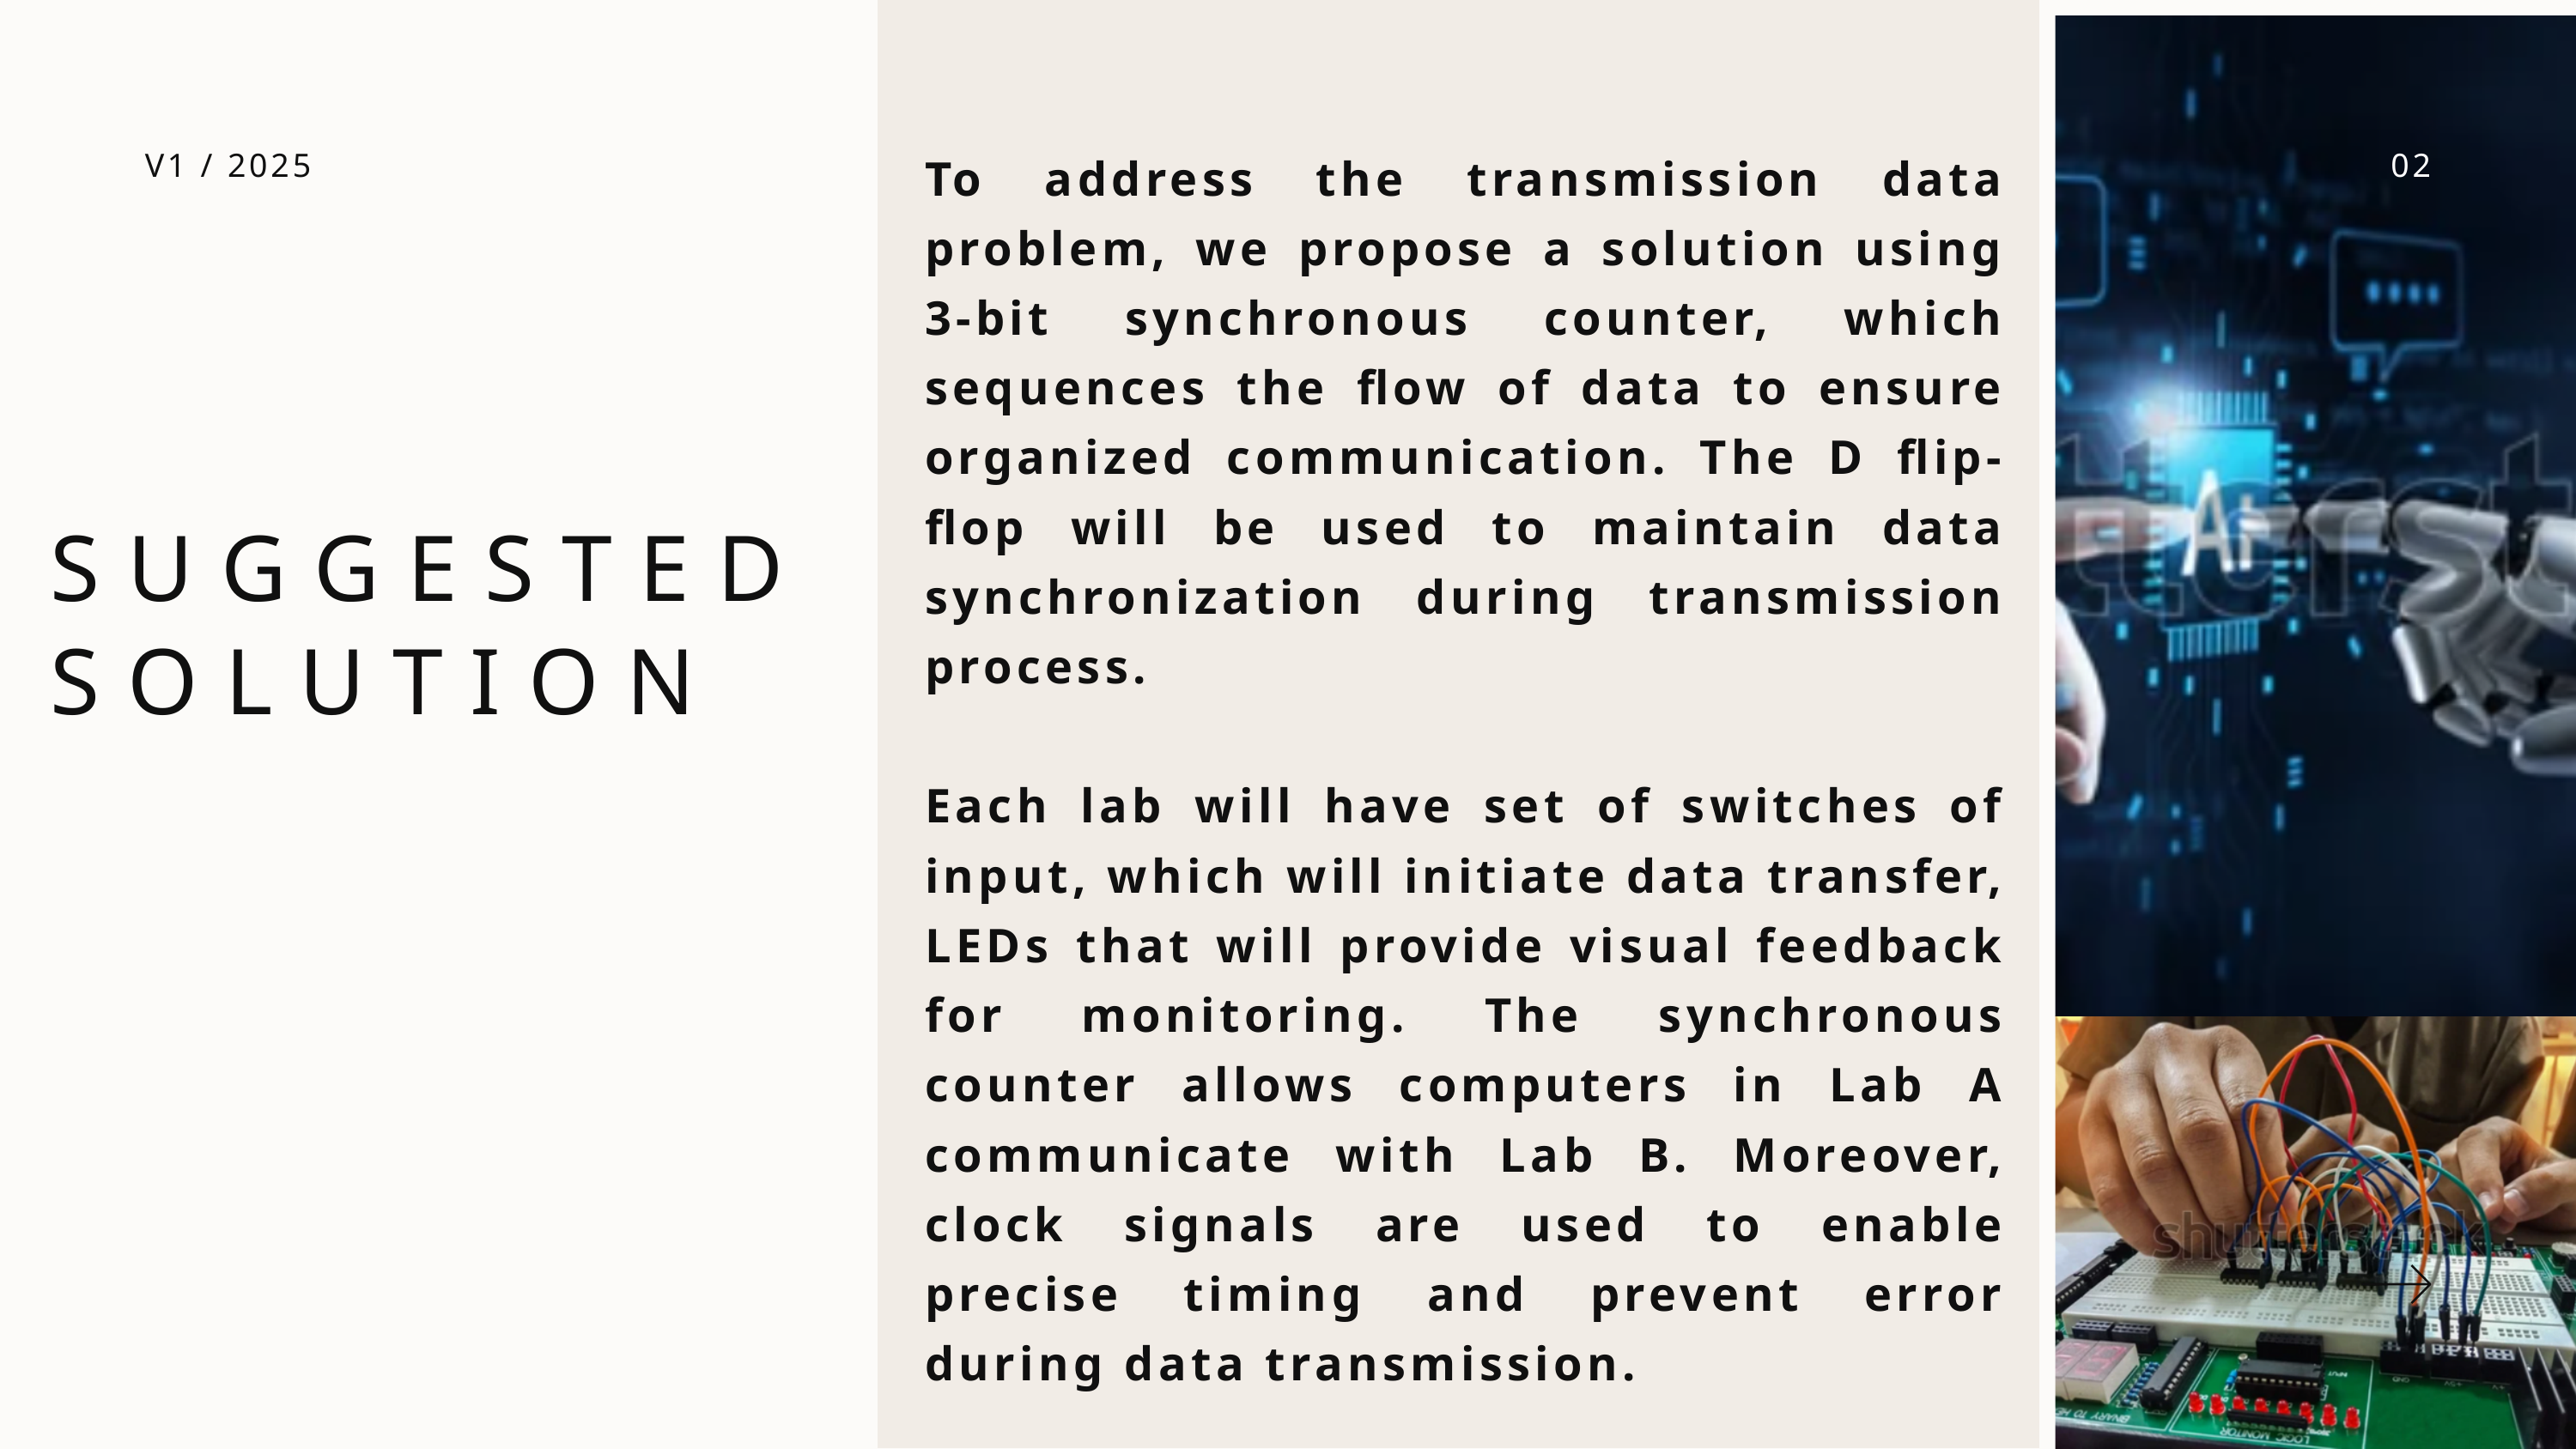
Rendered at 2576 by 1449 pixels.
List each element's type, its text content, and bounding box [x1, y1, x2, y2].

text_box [878, 0, 2040, 1449]
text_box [2055, 15, 2576, 1017]
text_box SUGGESTED SOLUTION [50, 506, 872, 733]
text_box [2055, 1023, 2576, 1449]
text_box V1 / 2025 [144, 135, 521, 185]
